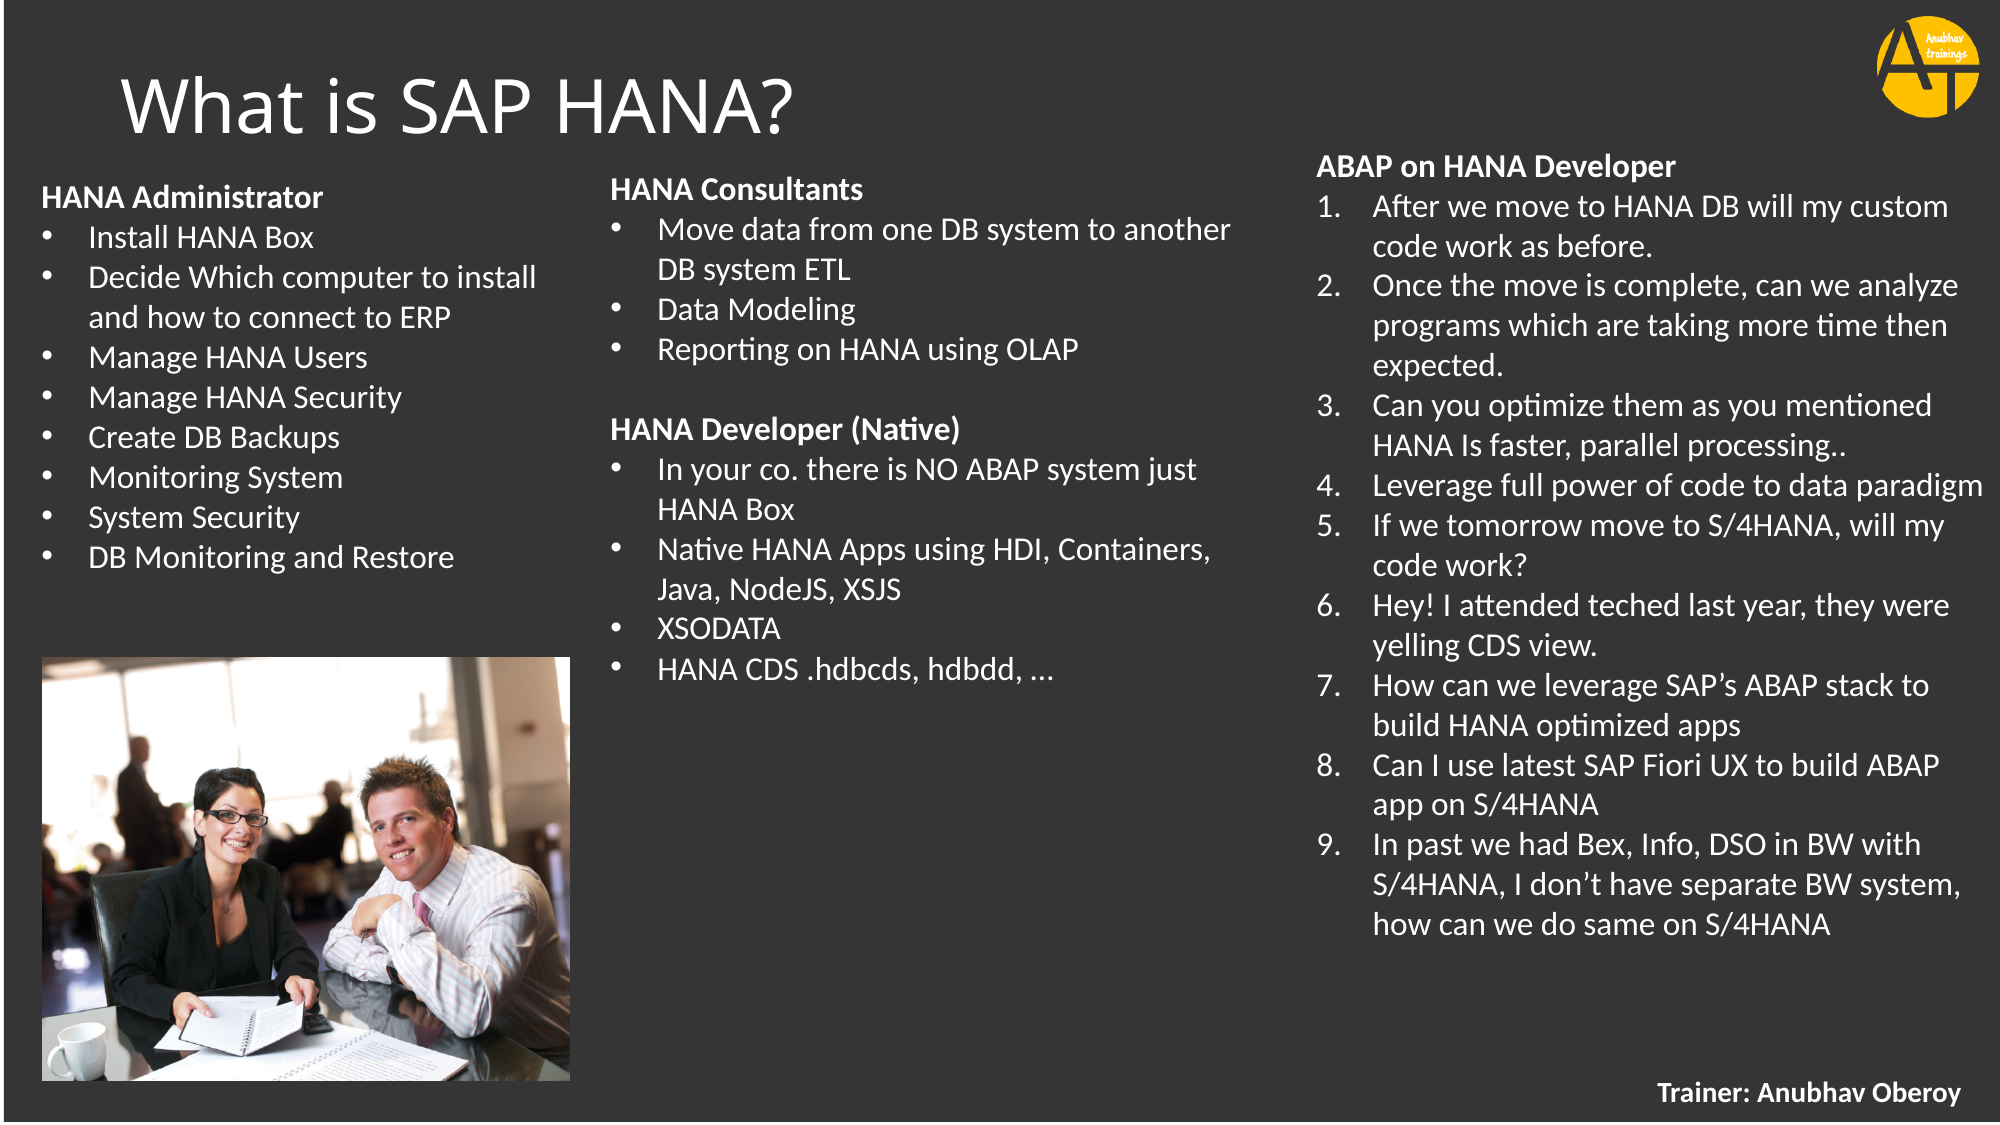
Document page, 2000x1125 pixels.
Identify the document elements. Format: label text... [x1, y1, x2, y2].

picture [1866, 9, 1985, 126]
text_box ABAP on HANA Developer After we move to HANA DB will my custom code work as before. Once the move is complete, can we analyze programs which are taking more time then expected. Can you optimize them as you mentioned HANA Is faster, parallel processing.. Leverage full power of code to data paradigm If we tomorrow move to S/4HANA, will my code work? Hey! I attended teched last year, they were yelling CDS view. How can we leverage SAP’s ABAP stack to build HANA optimized apps Can I use latest SAP Fiori UX to build ABAP app on S/4HANA In past we had Bex, Info, DSO in BW with S/4HANA, I don’t have separate BW system, how can we do same on S/4HANA [1301, 136, 2000, 950]
text_box [2, 0, 2000, 1124]
text_box HANA Administrator Install HANA Box Decide Which computer to install and how to connect to ERP Manage HANA Users Manage HANA Security Create DB Backups Monitoring System System Security DB Monitoring and Restore [26, 168, 595, 583]
footer Trainer: Anubhav Oberoy [1625, 1061, 1994, 1121]
picture [42, 656, 571, 1081]
title What is SAP HANA? [99, 45, 1900, 162]
text_box HANA Consultants Move data from one DB system to another DB system ETL Data Modeling Reporting on HANA using OLAP HANA Developer (Native) In your co. there is NO ABAP system just HANA Box Native HANA Apps using HDI, Containers, Java, NodeJS, XSJS XSODATA HANA CDS .hdbcds, hdbdd, … [595, 160, 1249, 694]
